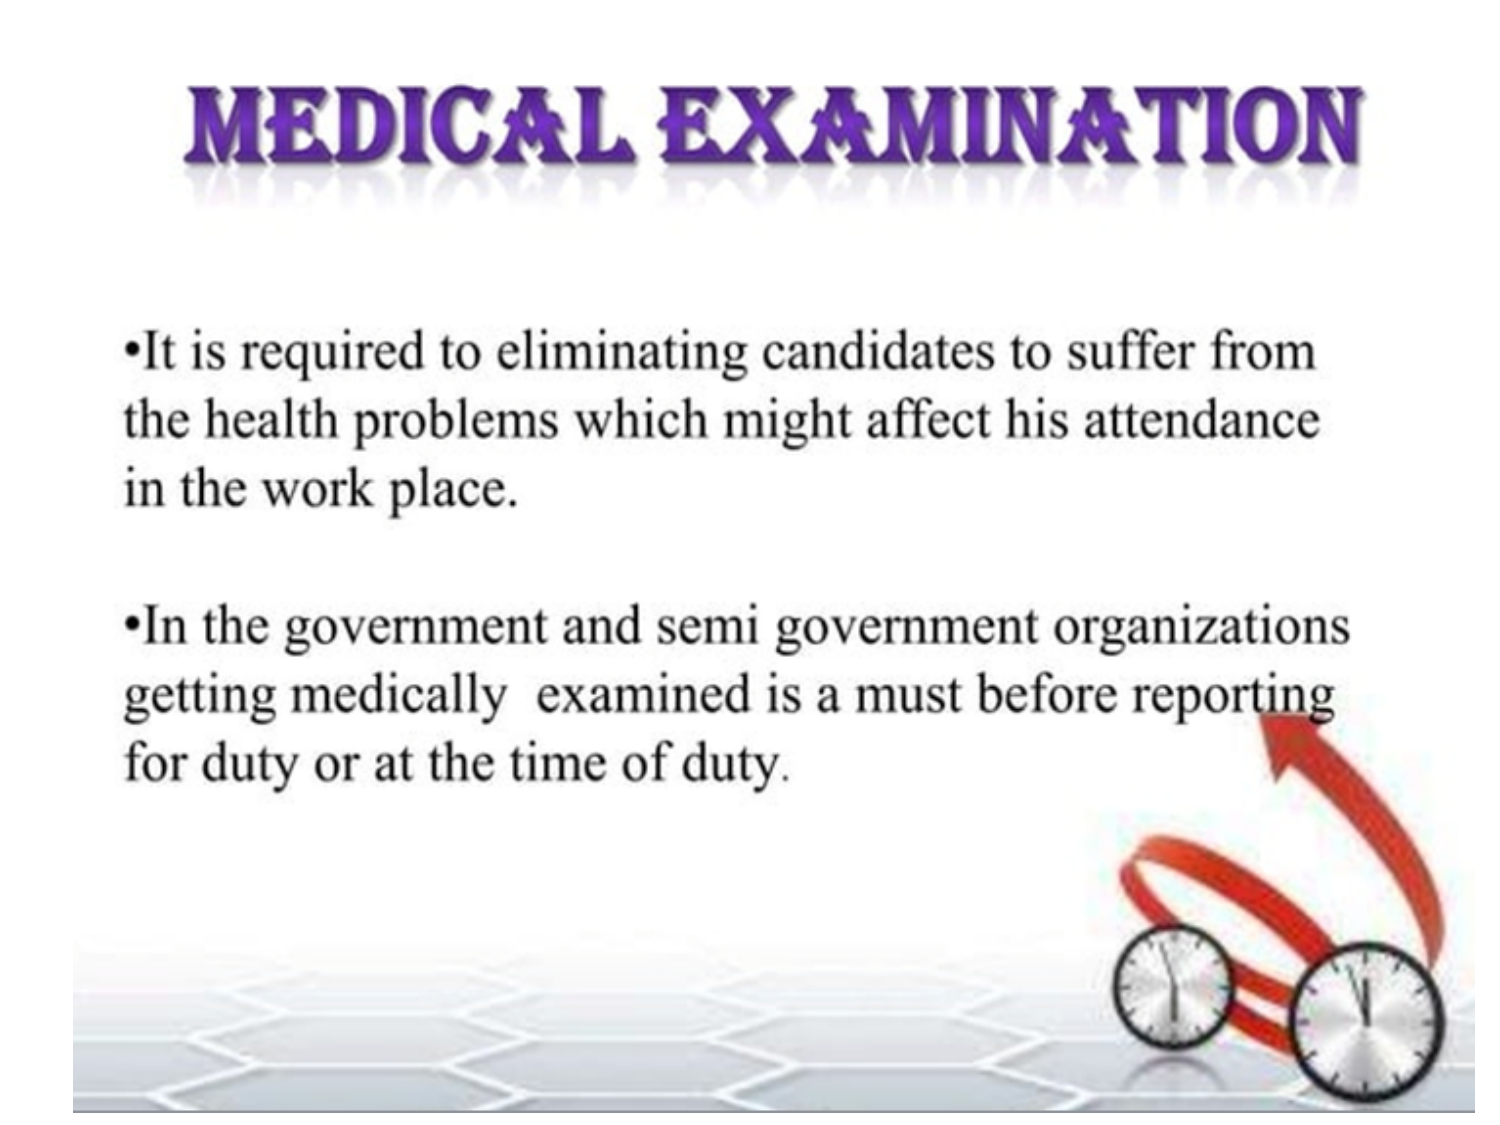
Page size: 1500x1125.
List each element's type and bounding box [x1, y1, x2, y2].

picture [73, 74, 1476, 1113]
